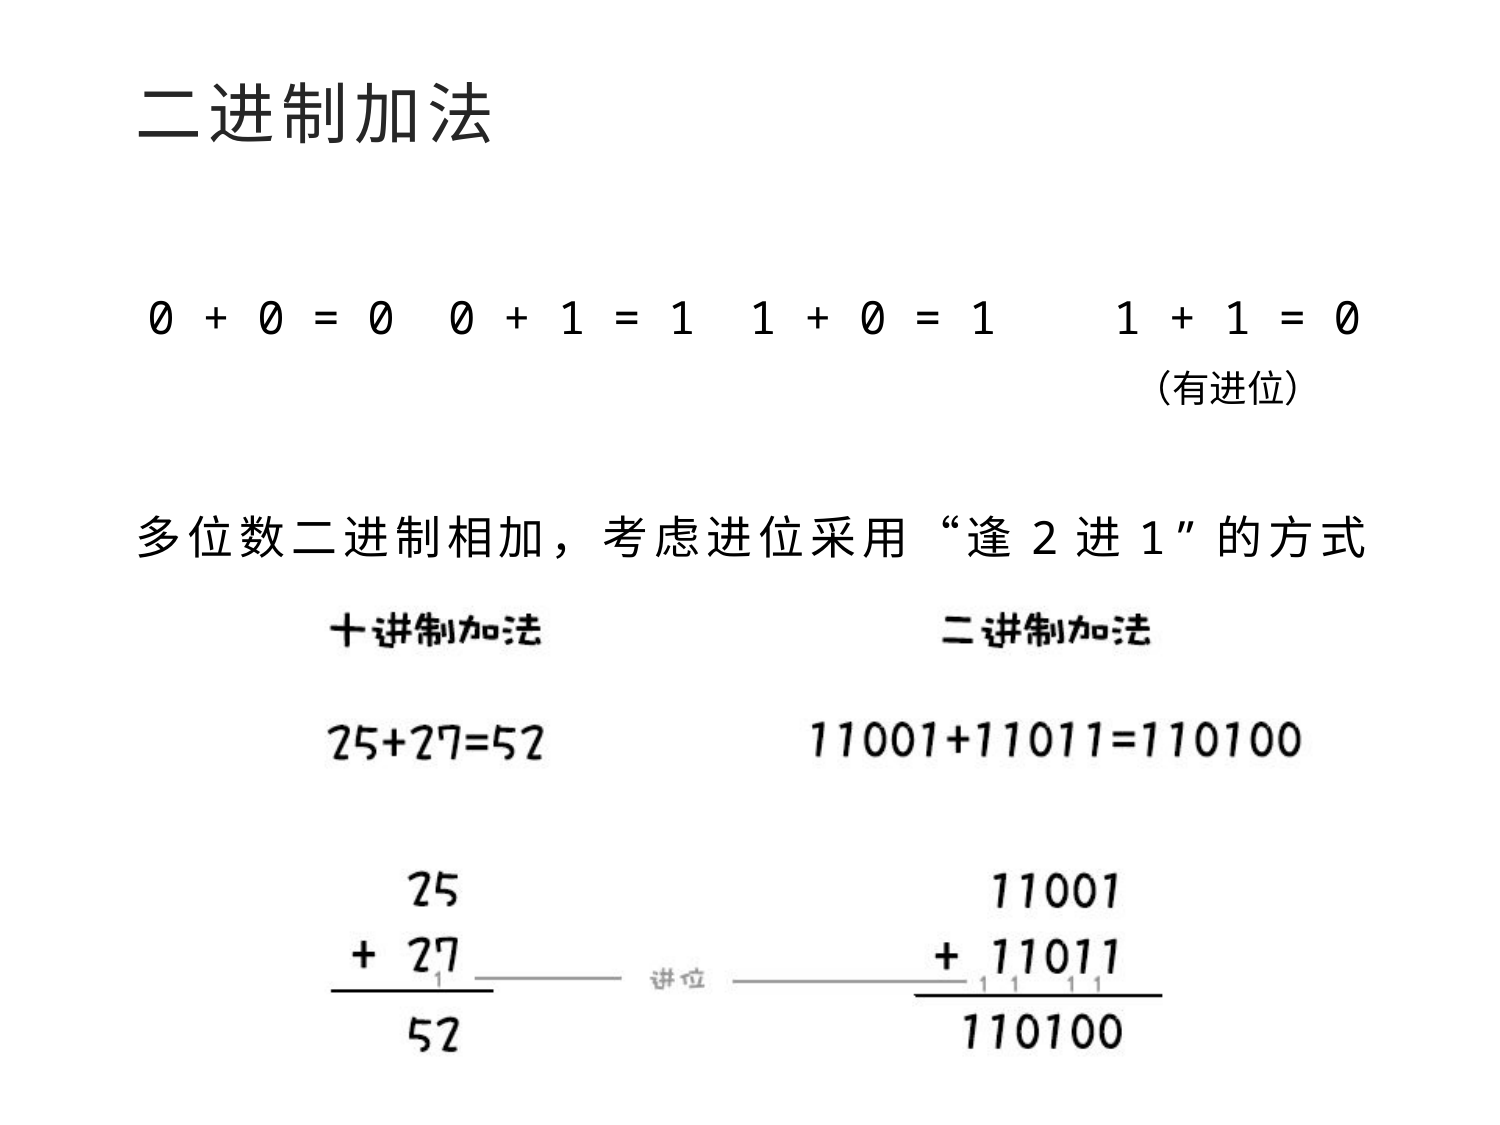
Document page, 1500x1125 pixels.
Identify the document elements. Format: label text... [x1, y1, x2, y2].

table_header 0 + 0 = 0 [121, 278, 422, 348]
picture [199, 581, 1372, 1071]
text_box （有进位） [1119, 357, 1337, 417]
table_header 0 + 1 = 1 [422, 278, 722, 348]
text_box 二进制加法 [120, 64, 1409, 160]
text_box 多位数二进制相加，考虑进位采用“逢2进1”的方式 [120, 446, 1452, 572]
table_header 1 + 1 = 0 [1023, 278, 1451, 348]
table_header 1 + 0 = 1 [722, 278, 1023, 348]
